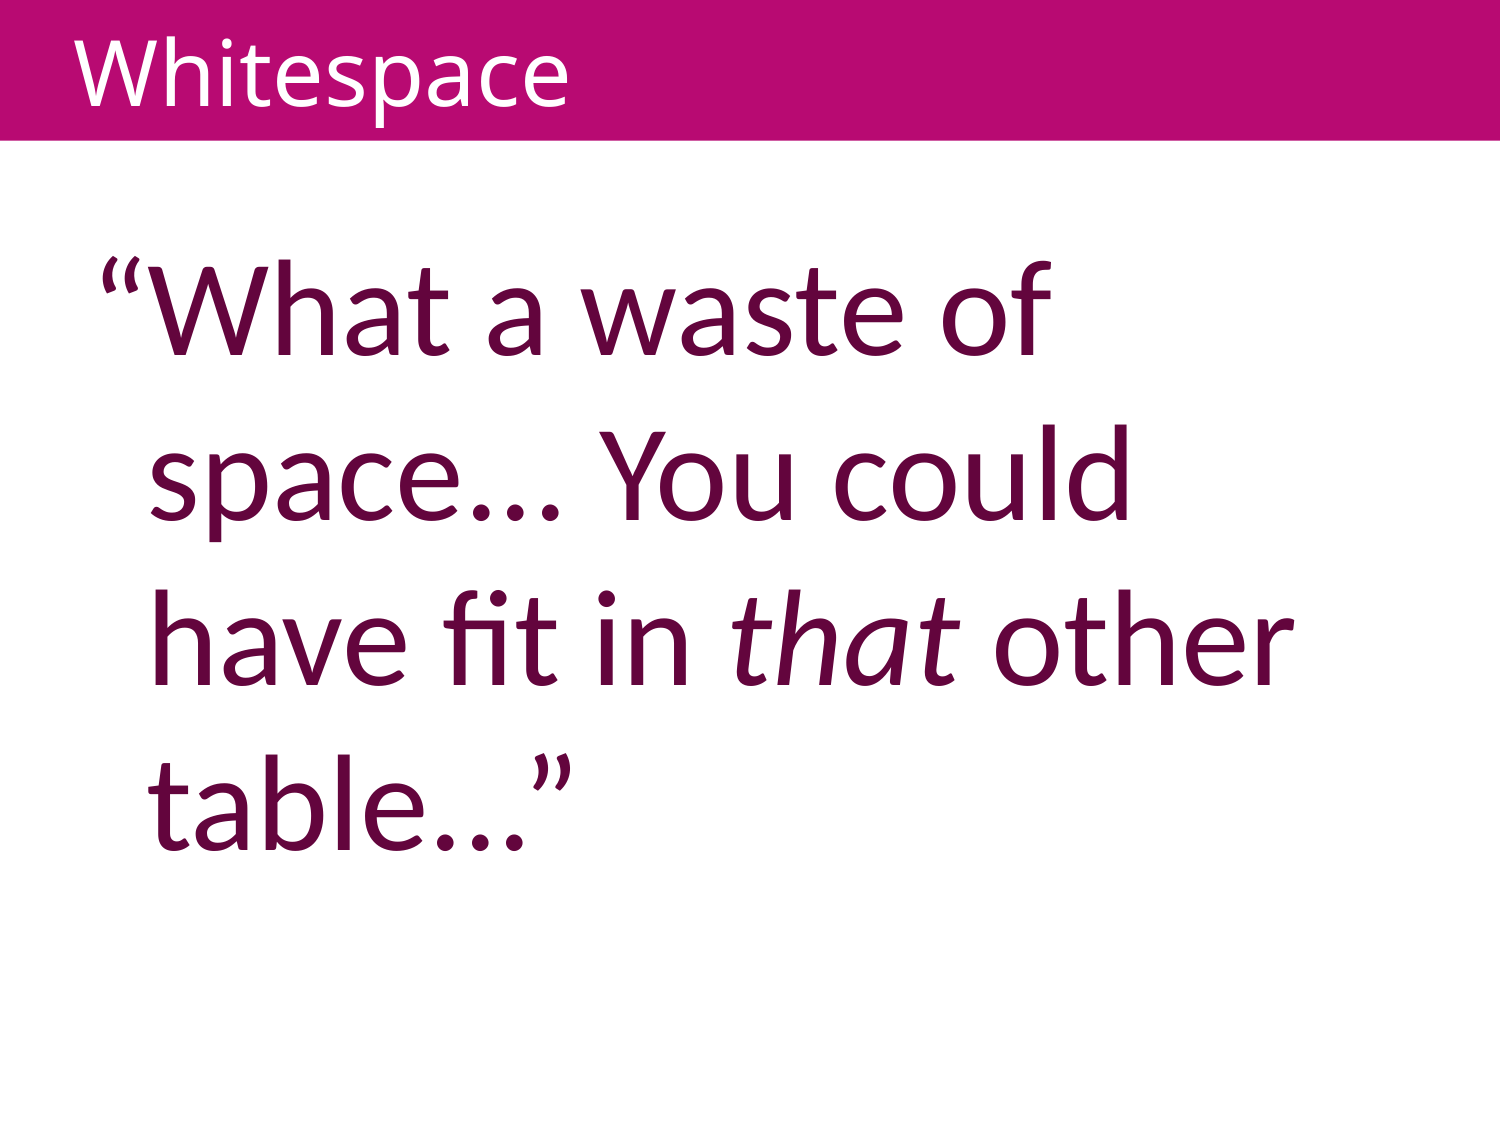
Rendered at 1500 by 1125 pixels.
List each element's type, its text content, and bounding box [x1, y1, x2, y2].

title Whitespace [0, 0, 1500, 141]
list “What a waste of space... You could have fit in that other table...” [74, 210, 1426, 1067]
text_box [88, 254, 1194, 879]
